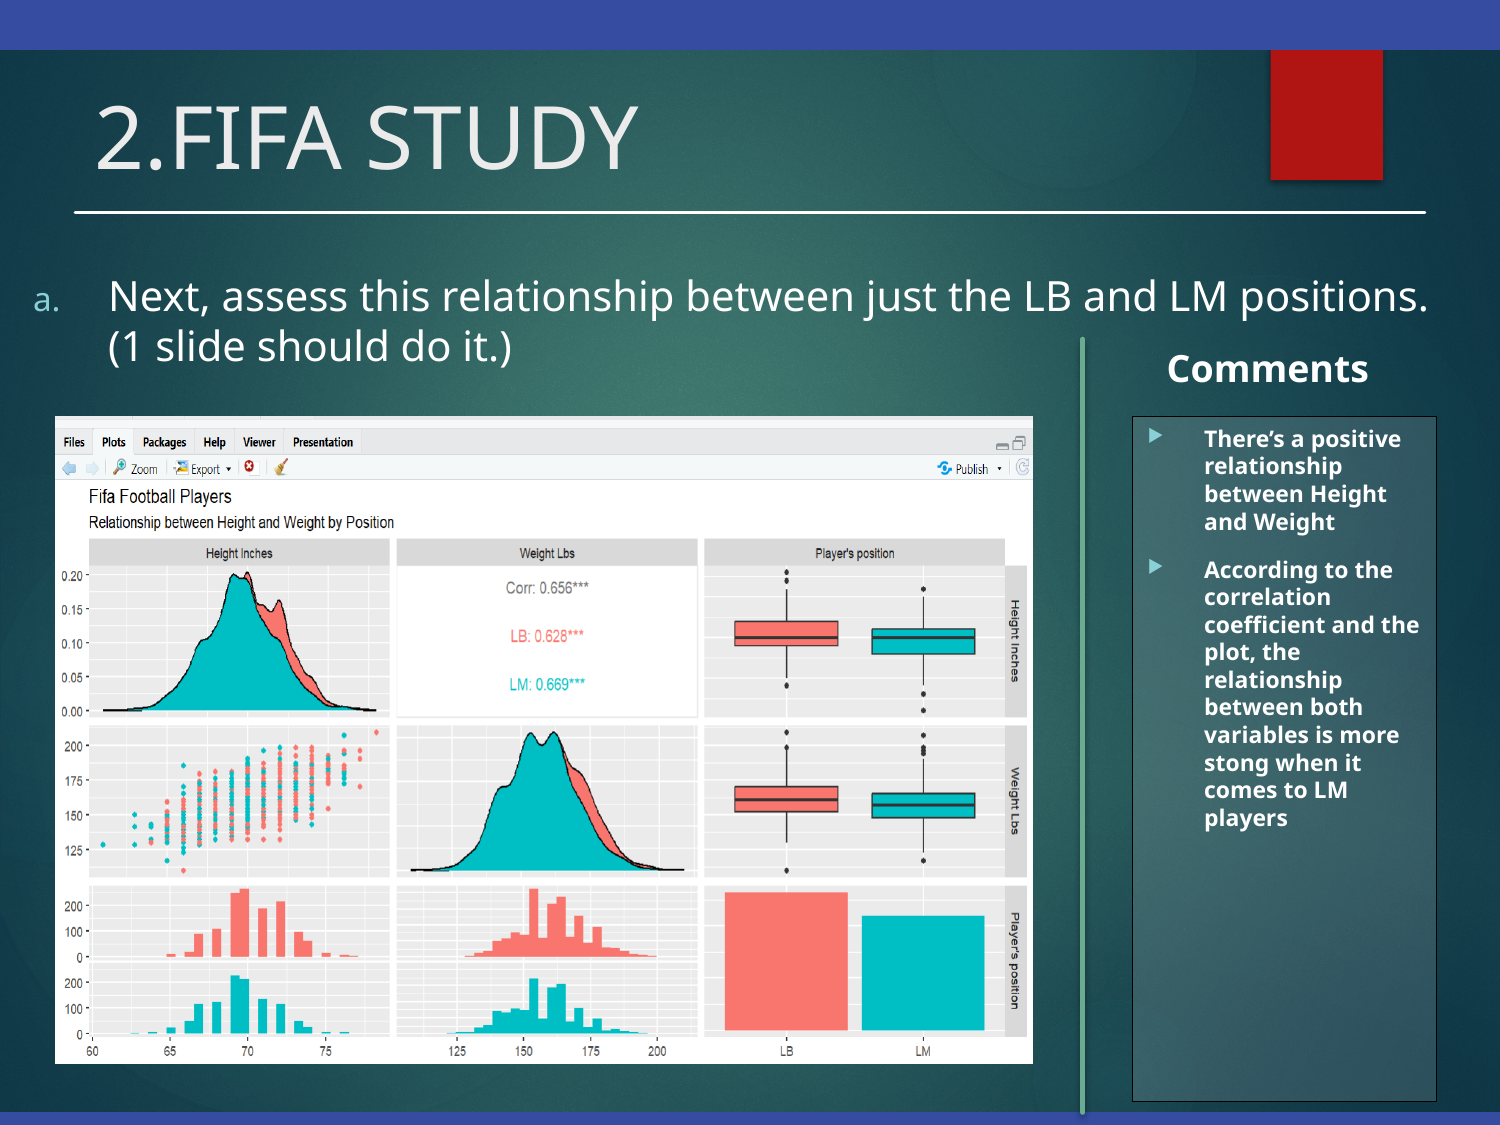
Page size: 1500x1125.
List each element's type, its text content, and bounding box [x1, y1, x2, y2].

picture [55, 416, 1034, 1064]
text_box There’s a positive relationship between Height and Weight According to the correlation coefficient and the plot, the relationship between both variables is more stong when it comes to LM players [1132, 416, 1437, 1102]
list Next, assess this relationship between just the LB and LM positions. (1 slide should do it.) [18, 262, 1500, 1005]
title 2.FIFA STUDY [79, 74, 1237, 262]
text_box Comments [1151, 337, 1418, 398]
